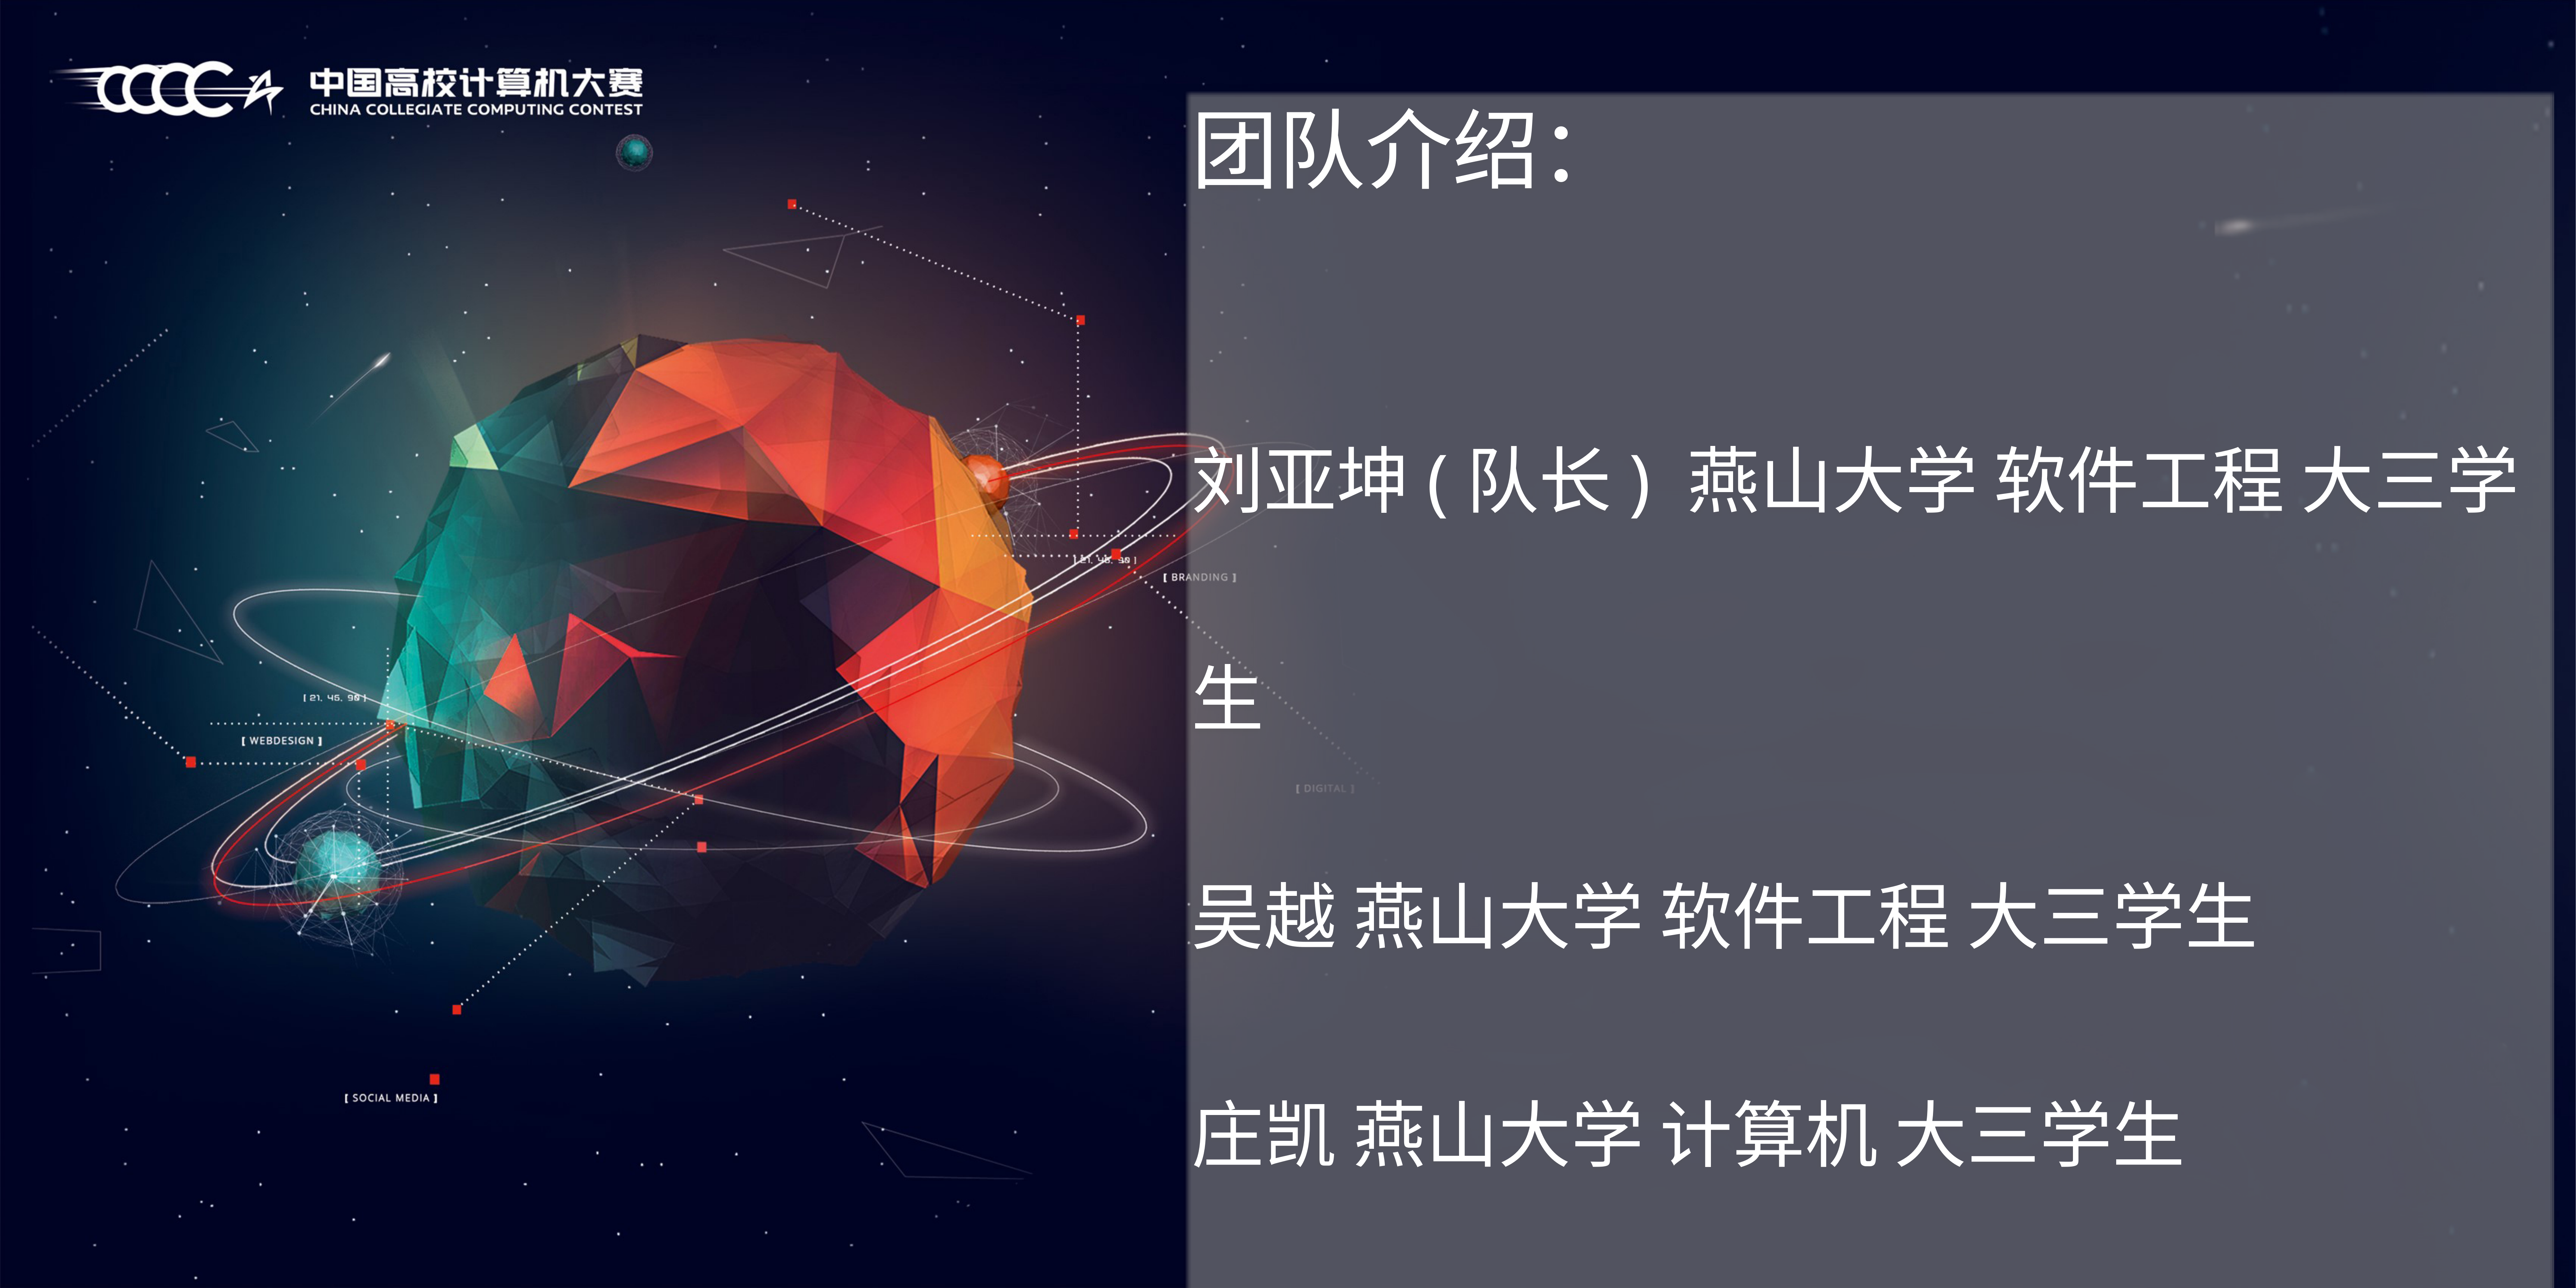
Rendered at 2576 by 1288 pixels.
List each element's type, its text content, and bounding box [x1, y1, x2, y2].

picture [0, 0, 2576, 1288]
text_box 团队介绍： 刘亚坤(队长) 燕山大学 软件工程 大三学生 吴越 燕山大学 软件工程 大三学生 庄凯 燕山大学 计算机 大三学生 [1191, 97, 2552, 1288]
